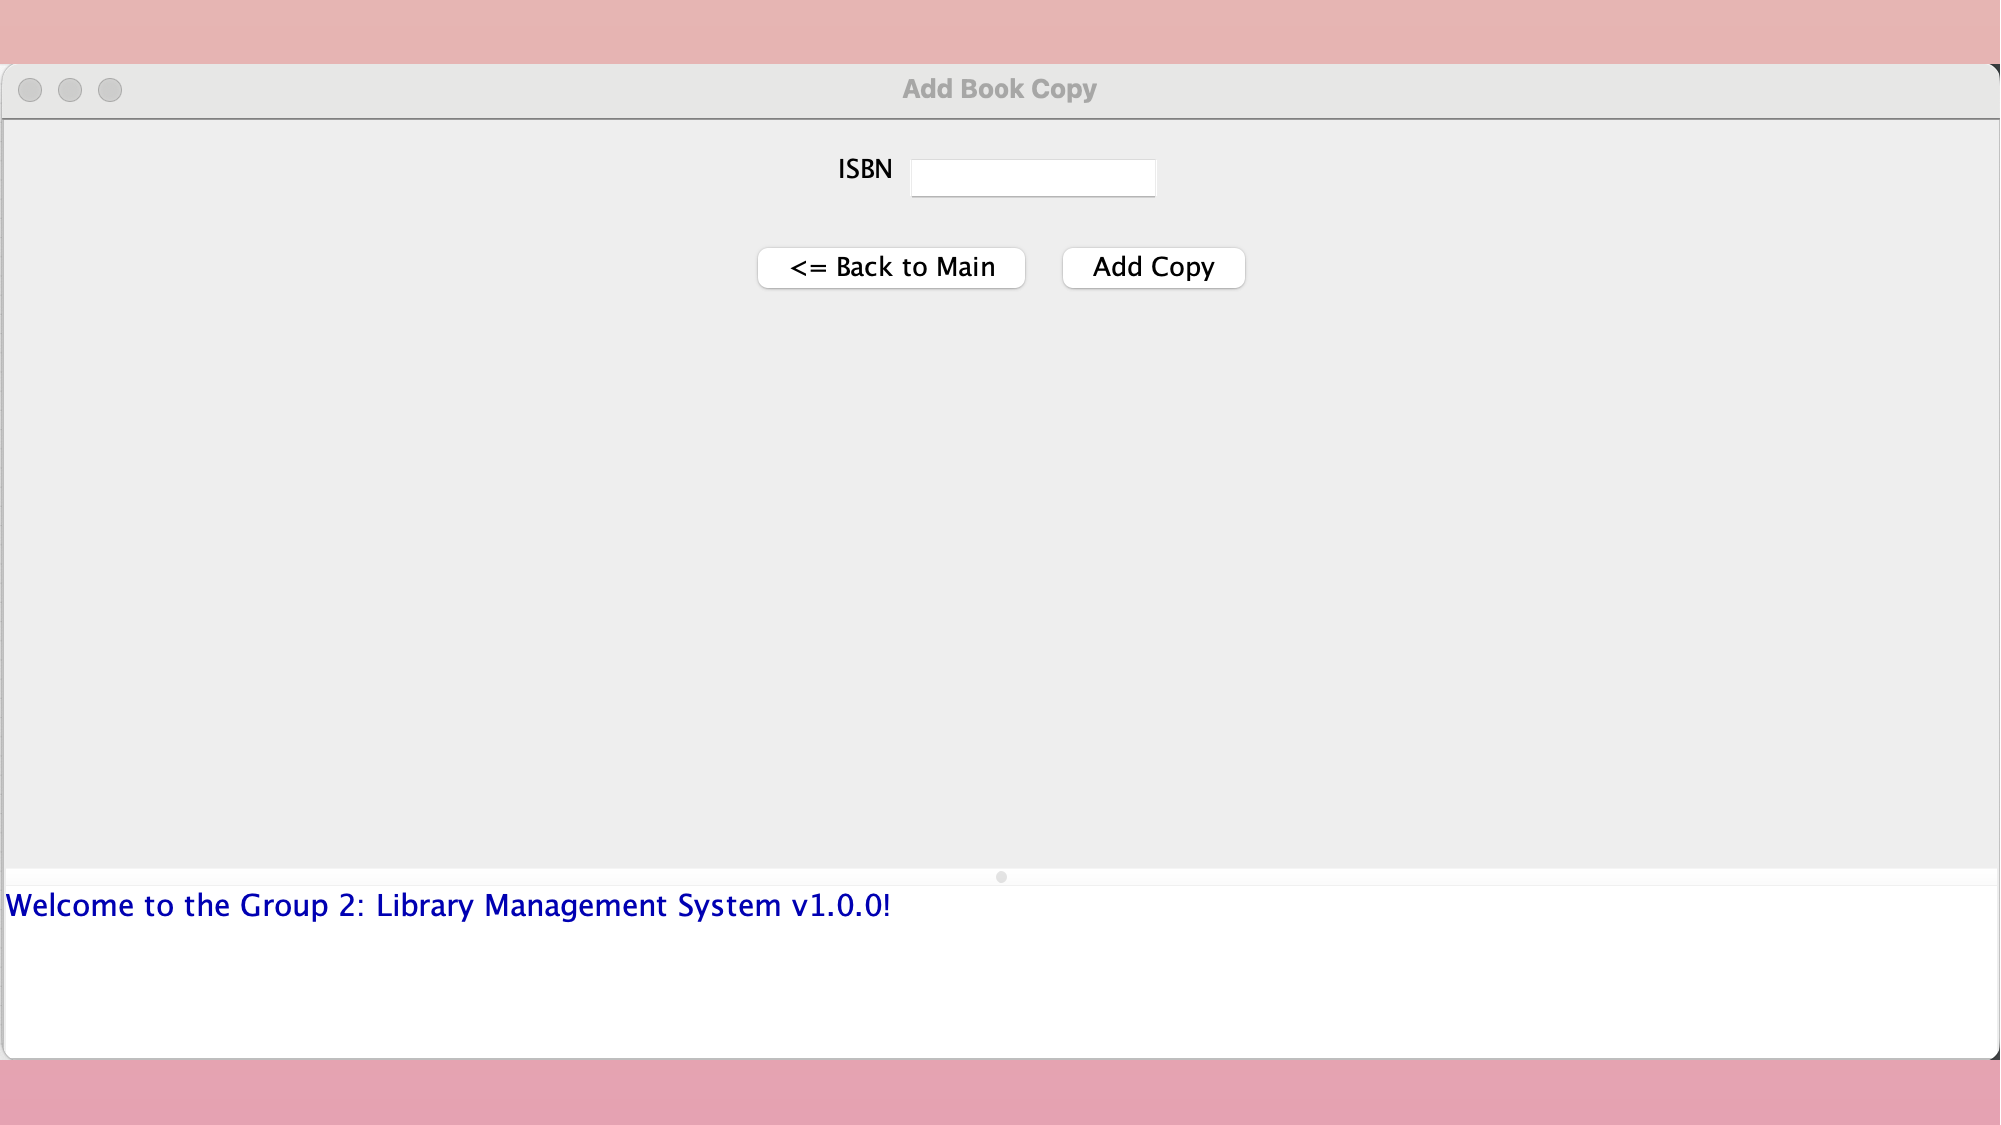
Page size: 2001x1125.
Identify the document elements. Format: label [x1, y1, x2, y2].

text_box [0, 0, 2000, 64]
text_box [0, 1061, 2000, 1125]
picture [0, 64, 2000, 1061]
